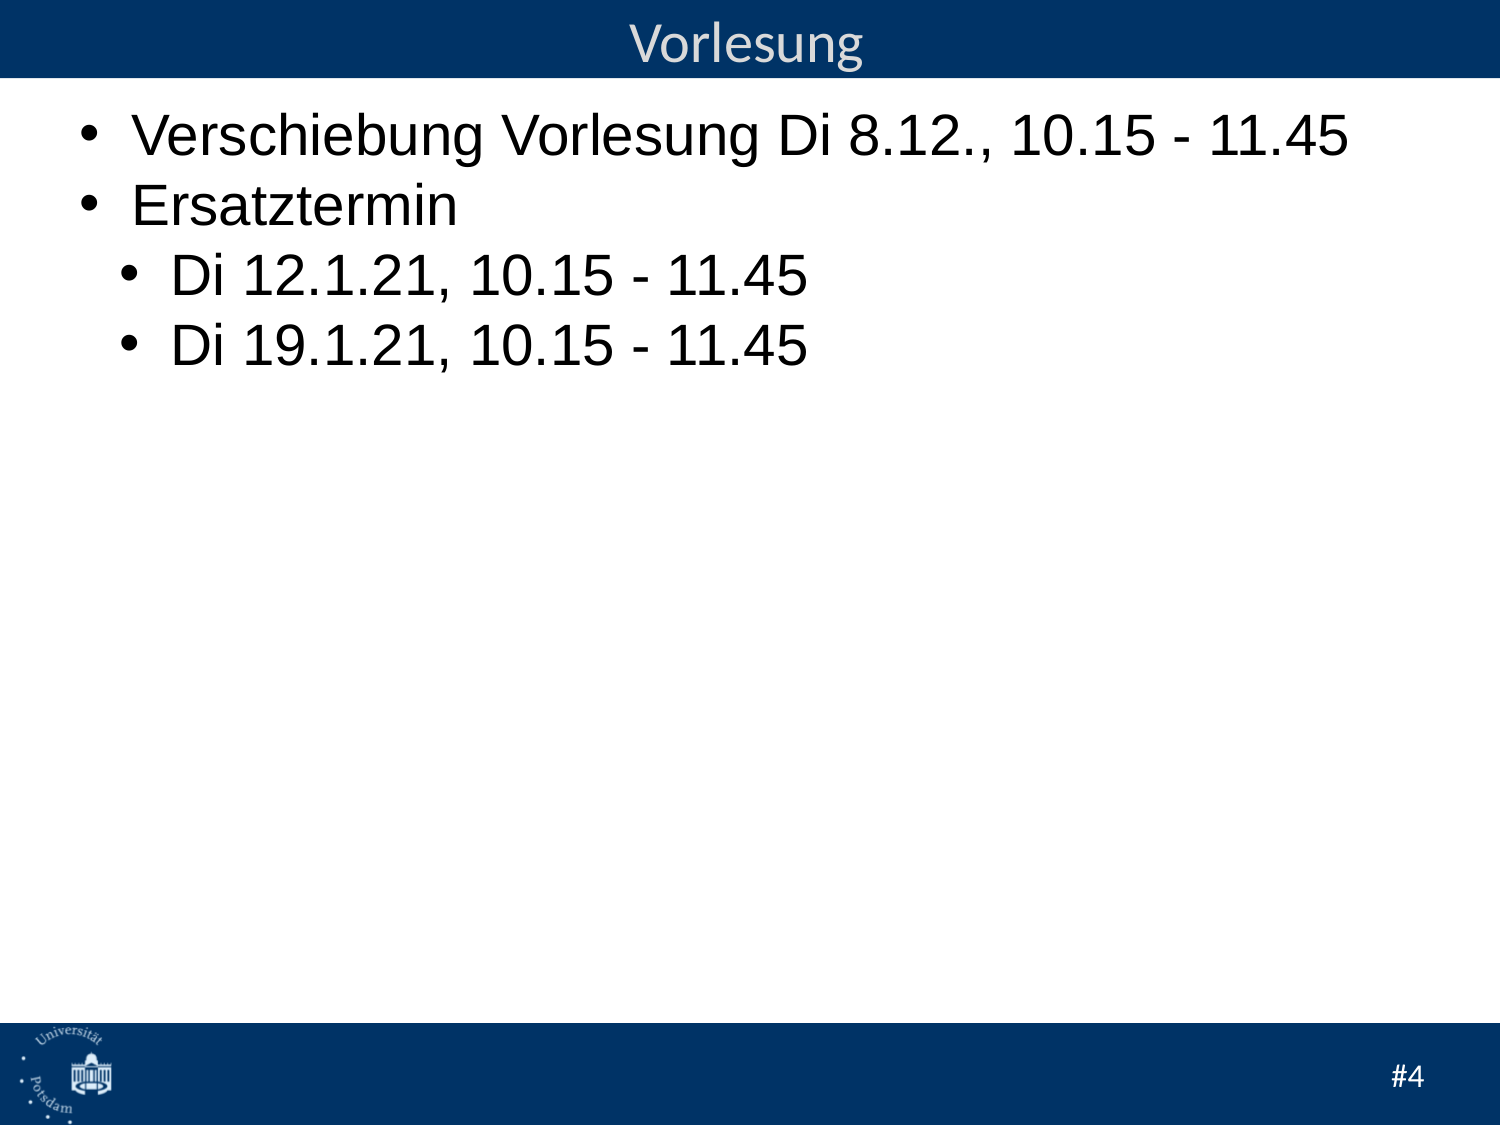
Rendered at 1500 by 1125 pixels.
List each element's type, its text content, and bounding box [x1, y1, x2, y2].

text_box Verschiebung Vorlesung Di 8.12., 10.15 - 11.45 Ersatztermin Di 12.1.21, 10.15 - 11.45 Di 19.1.21, 10.15 - 11.45 [64, 90, 1376, 455]
text_box Vorlesung [0, 0, 1495, 75]
